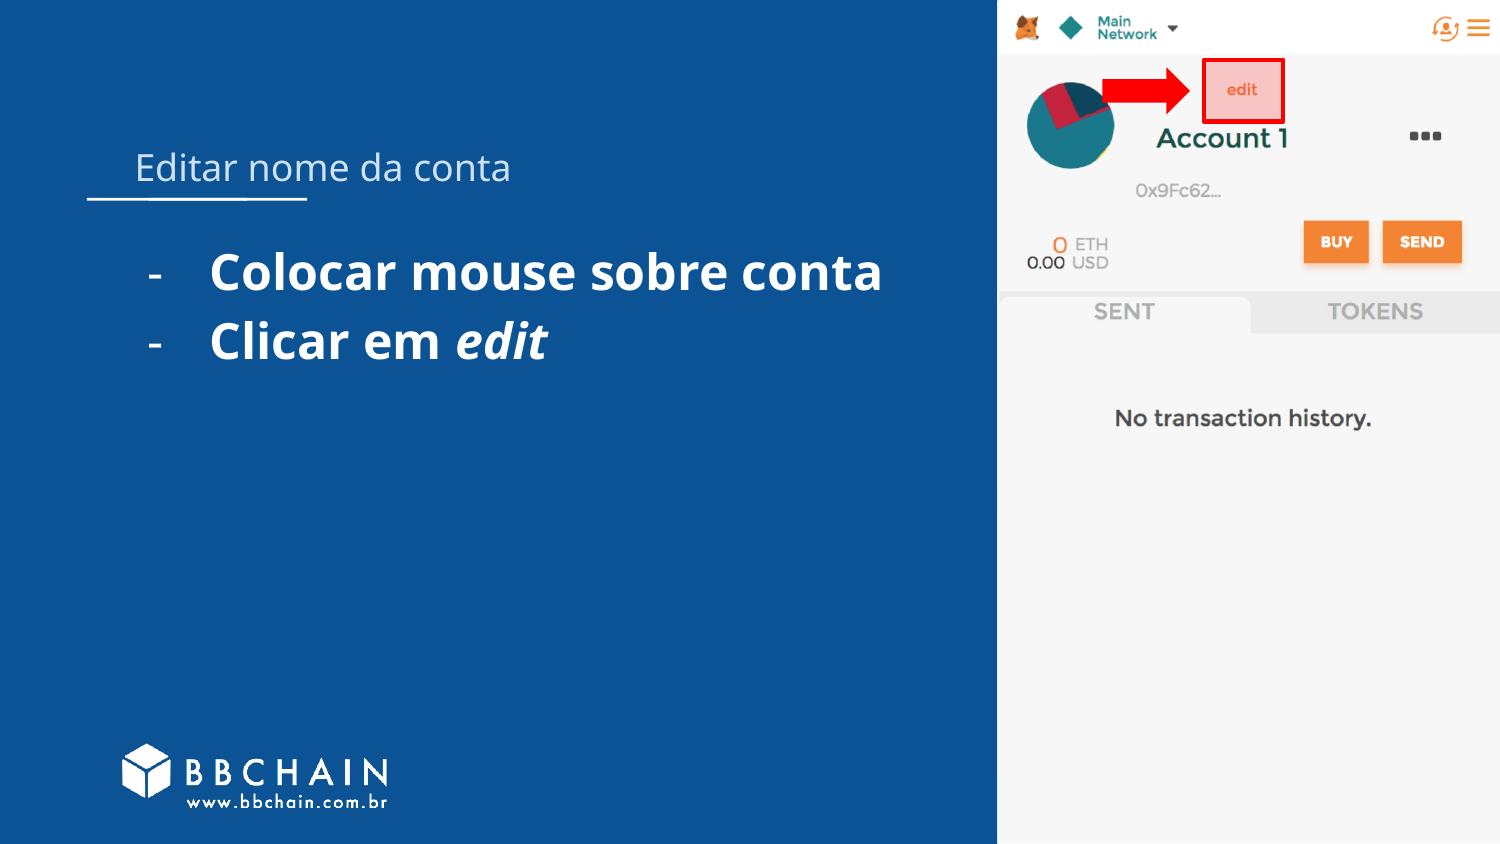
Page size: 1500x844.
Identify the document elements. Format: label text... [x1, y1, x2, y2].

text_box Editar nome da conta [119, 0, 964, 204]
picture [997, 0, 1500, 844]
title Colocar mouse sobre conta Clicar em edit [119, 216, 932, 466]
picture [122, 743, 387, 808]
